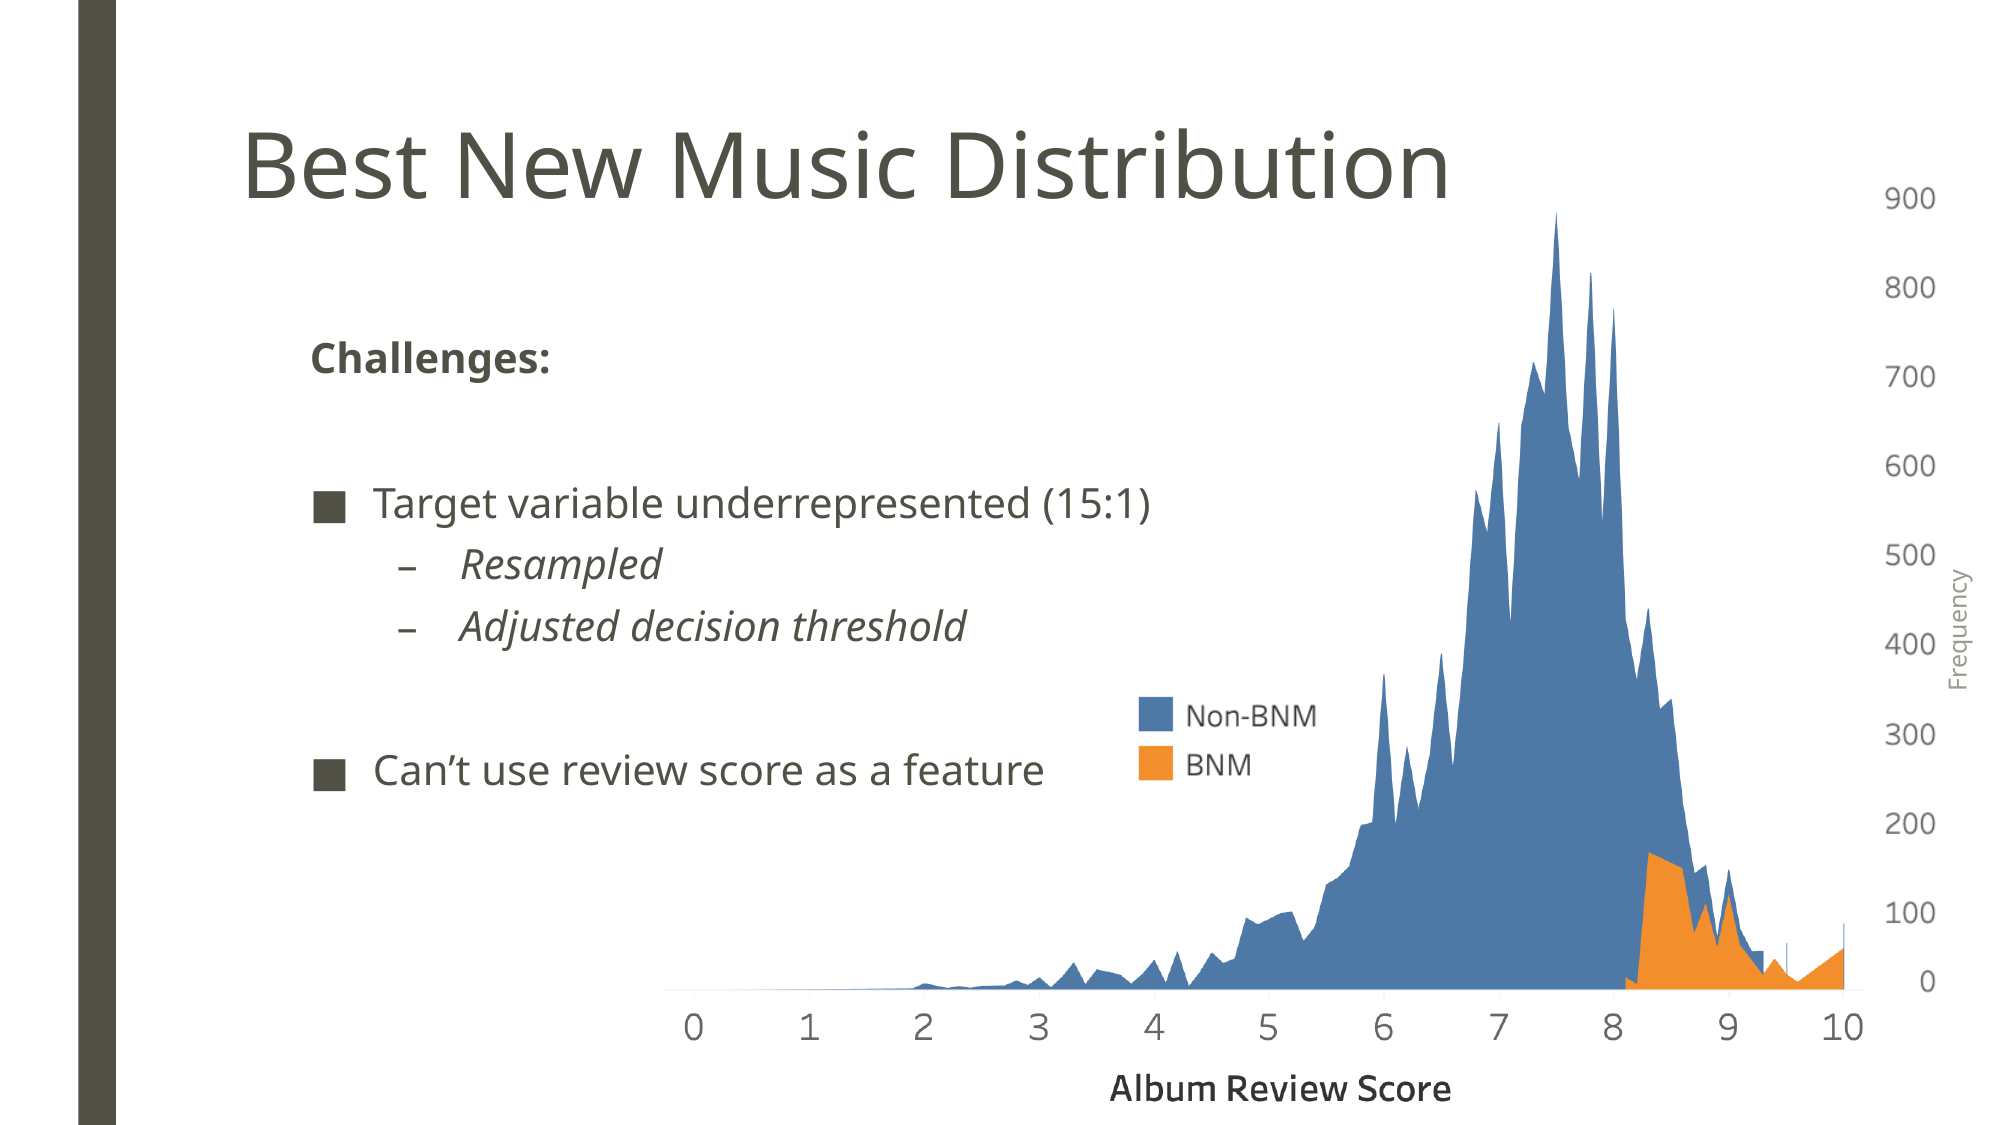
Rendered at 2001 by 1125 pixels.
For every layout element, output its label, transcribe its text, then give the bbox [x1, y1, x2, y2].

picture [664, 126, 1941, 1125]
list Challenges: Target variable underrepresented (15:1) Resampled Adjusted decision threshold Can’t use review score as a feature [294, 328, 664, 934]
text_box Frequency [1941, 537, 1979, 707]
title Best New Music Distribution [225, 112, 1800, 357]
